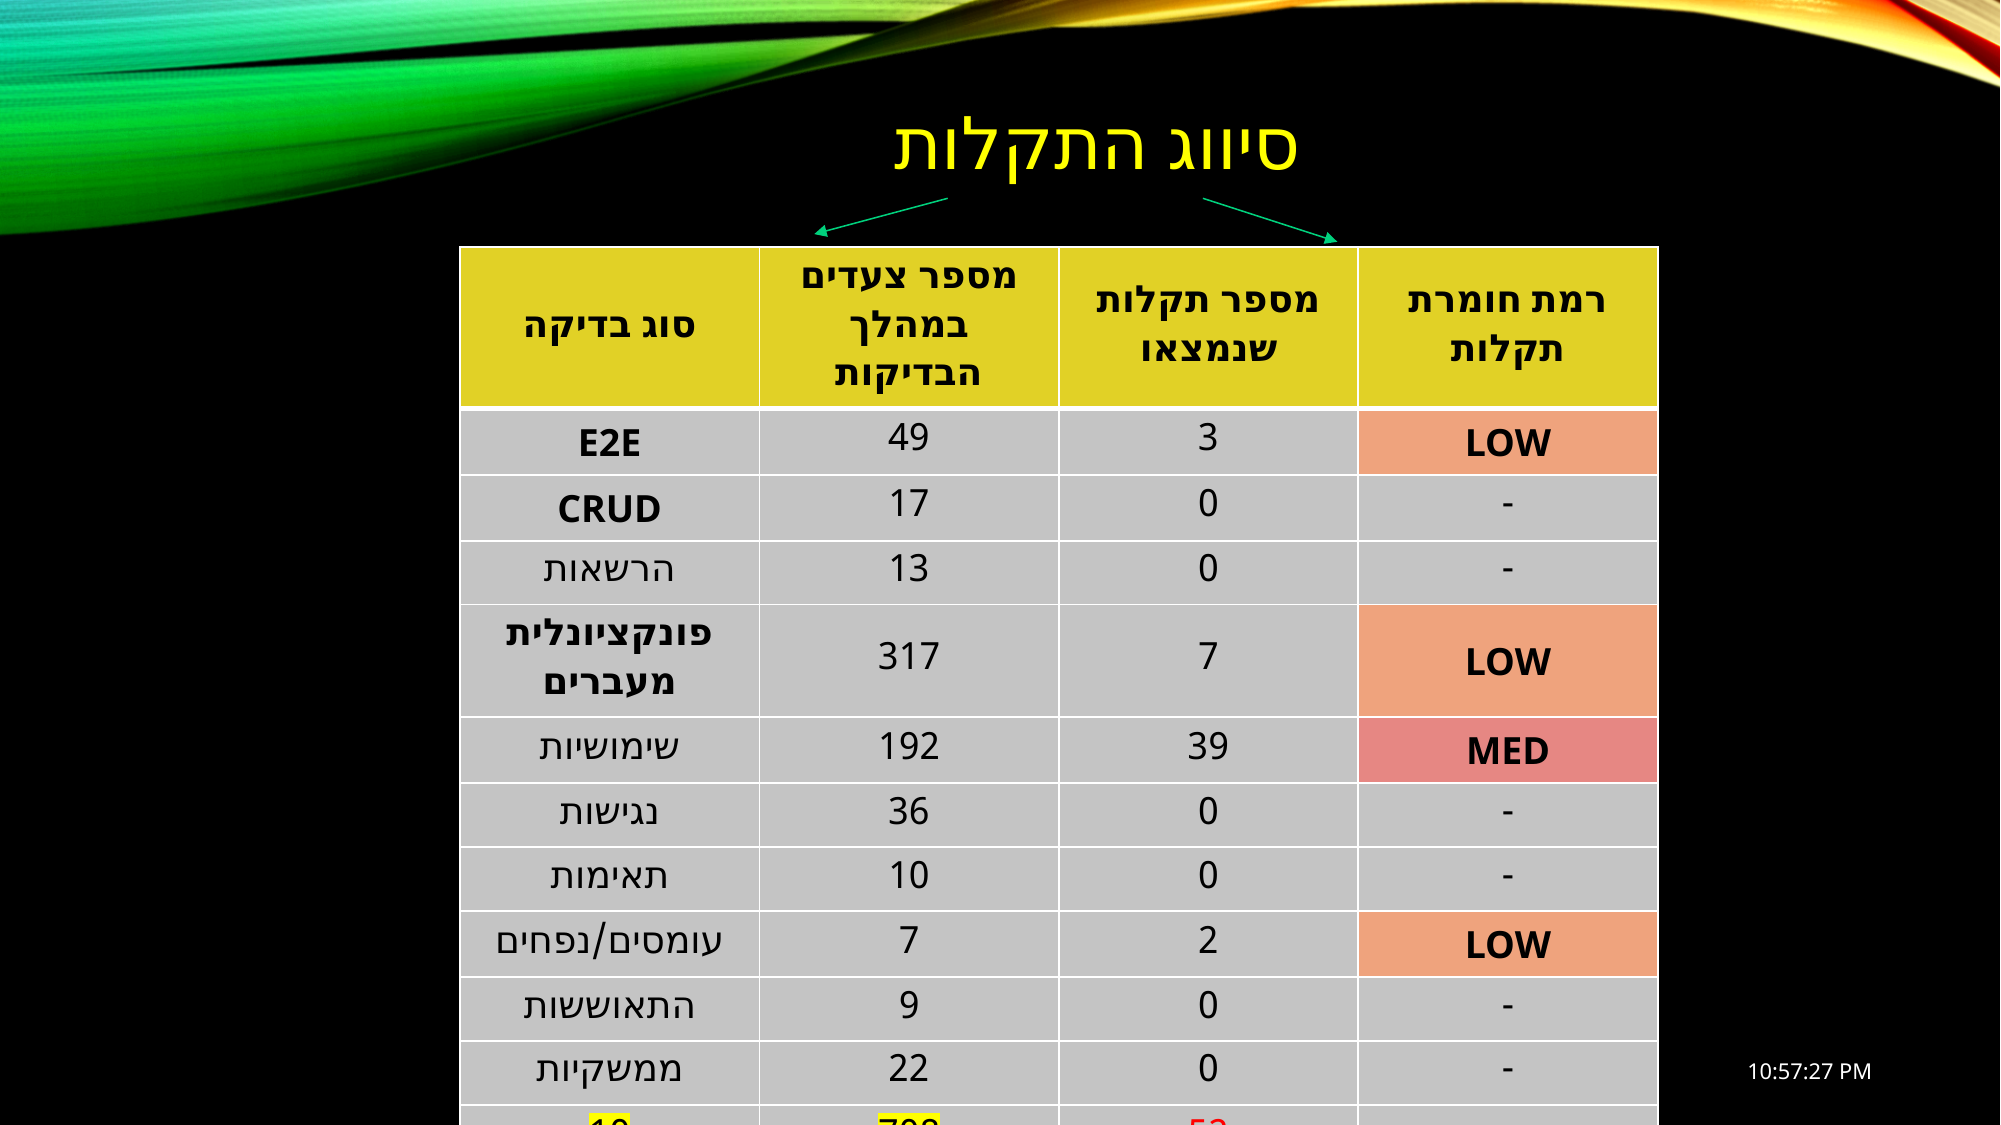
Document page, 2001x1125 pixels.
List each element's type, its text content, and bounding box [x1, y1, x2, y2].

table_cell - [1359, 542, 1657, 604]
table_header סוג בדיקה [461, 248, 759, 406]
picture [0, 0, 2000, 237]
table_cell 0 [1060, 784, 1357, 846]
table_cell LOW [1359, 912, 1657, 976]
table_header רמת חומרת תקלות [1359, 248, 1657, 406]
title סיווג התקלות [391, 99, 1804, 193]
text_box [813, 198, 948, 235]
table_cell תאימות [461, 848, 759, 910]
table_cell 7 [760, 912, 1058, 976]
table_header מספר צעדים במהלך הבדיקות [760, 248, 1058, 406]
table_cell 52 [1060, 1106, 1357, 1125]
table_cell LOW [1359, 605, 1657, 716]
table_cell 17 [760, 476, 1058, 540]
table_cell פונקציונלית מעברים [461, 605, 759, 716]
table_cell ממשקיות [461, 1042, 759, 1104]
table_cell 49 [760, 411, 1058, 474]
table_cell 317 [760, 605, 1058, 716]
table_cell 10 [760, 848, 1058, 910]
table_cell - [1359, 476, 1657, 540]
table_cell 0 [1060, 542, 1357, 604]
table_cell 3 [1060, 411, 1357, 474]
table_cell 22 [760, 1042, 1058, 1104]
table_cell שימושיות [461, 718, 759, 782]
table_cell 2 [1060, 912, 1357, 976]
table_cell 9 [760, 978, 1058, 1040]
table_cell עומסים/נפחים [461, 912, 759, 976]
table_cell 36 [760, 784, 1058, 846]
table_cell [1359, 1106, 1657, 1125]
table_cell 0 [1060, 476, 1357, 540]
table_cell LOW [1359, 411, 1657, 474]
table_cell MED [1359, 718, 1657, 782]
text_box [1202, 198, 1338, 242]
table_cell 10 [461, 1106, 759, 1125]
table_header מספר תקלות שנמצאו [1060, 248, 1357, 406]
table_cell - [1359, 978, 1657, 1040]
table_cell 0 [1060, 1042, 1357, 1104]
table_cell 708 [760, 1106, 1058, 1125]
table_cell 7 [1060, 605, 1357, 716]
table_cell - [1359, 784, 1657, 846]
table_cell הרשאות [461, 542, 759, 604]
table_cell CRUD [461, 476, 759, 540]
table_cell 0 [1060, 848, 1357, 910]
slide_number יום שלישי 01 נובמבר 2022 [1410, 1042, 1888, 1103]
table_cell 192 [760, 718, 1058, 782]
table_cell 13 [760, 542, 1058, 604]
table_cell - [1359, 1042, 1657, 1104]
table_cell נגישות [461, 784, 759, 846]
table_cell 39 [1060, 718, 1357, 782]
table_cell התאוששות [461, 978, 759, 1040]
table_cell E2E [461, 411, 759, 474]
table_cell - [1359, 848, 1657, 910]
table_cell 0 [1060, 978, 1357, 1040]
